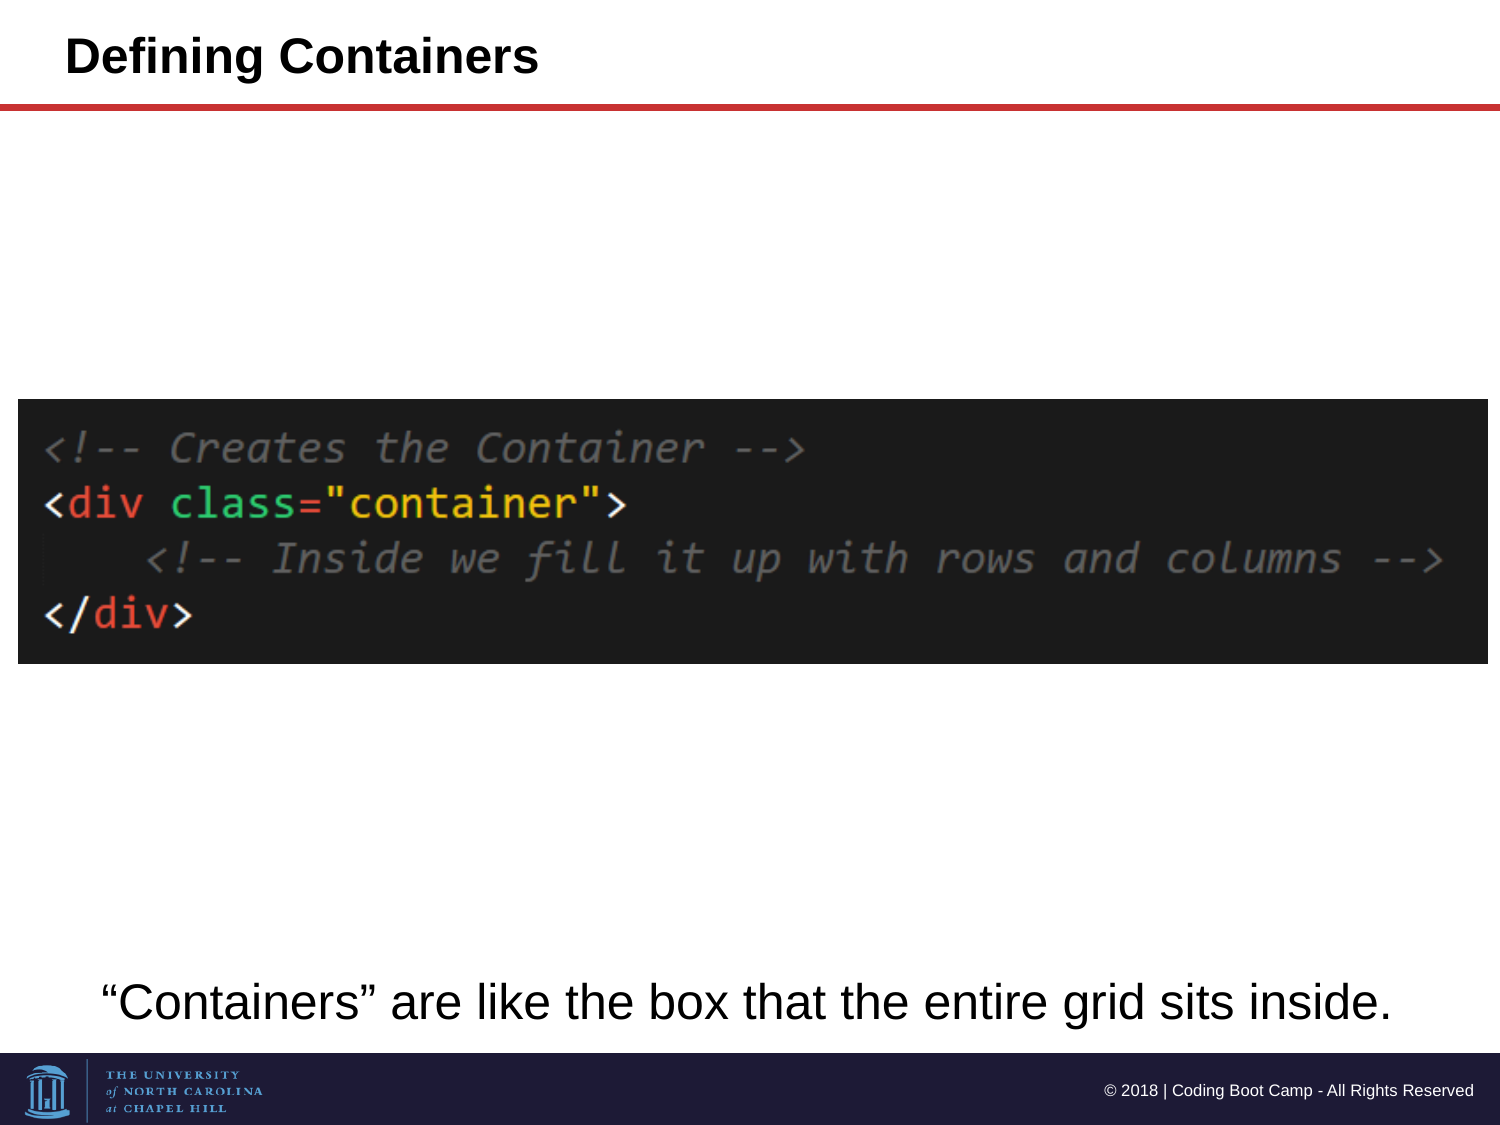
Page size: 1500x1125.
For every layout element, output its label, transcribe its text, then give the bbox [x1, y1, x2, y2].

picture [18, 399, 1488, 664]
text_box “Containers” are like the box that the entire grid sits inside. [72, 961, 1423, 1050]
picture [24, 1058, 263, 1123]
text_box Defining Containers [49, 16, 888, 91]
